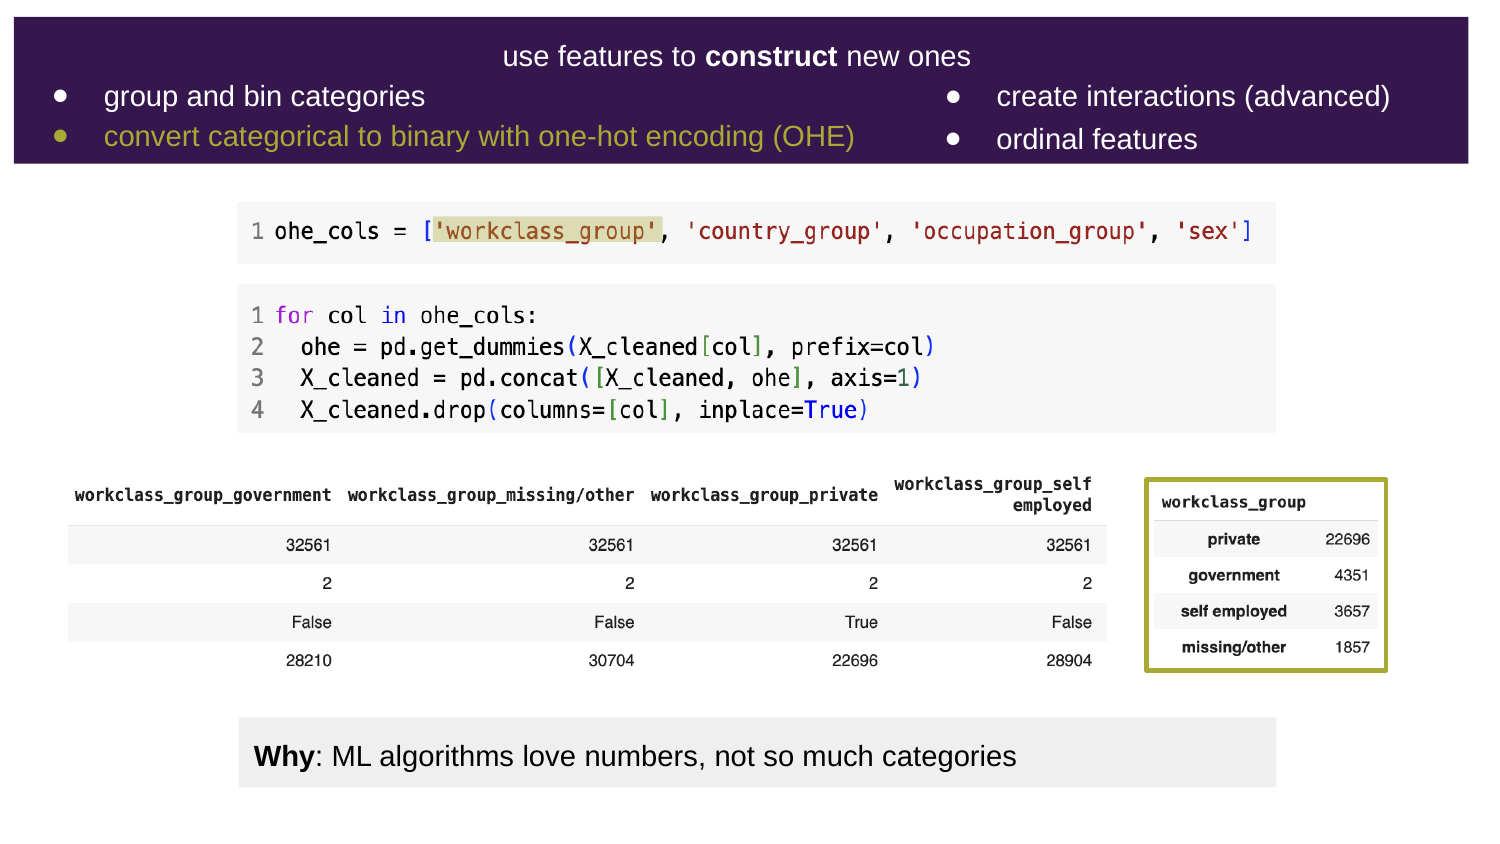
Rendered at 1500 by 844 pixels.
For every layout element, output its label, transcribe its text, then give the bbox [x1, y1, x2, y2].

picture [237, 202, 1276, 434]
text_box Why: ML algorithms love numbers, not so much categories [238, 717, 1277, 788]
picture [68, 471, 1107, 679]
text_box create interactions (advanced) [906, 57, 1436, 128]
text_box ordinal features [906, 128, 1271, 171]
picture [1148, 481, 1384, 669]
text_box use features to construct new ones group and bin categories convert categorical to binary with one-hot encoding (OHE) [13, 16, 1469, 164]
